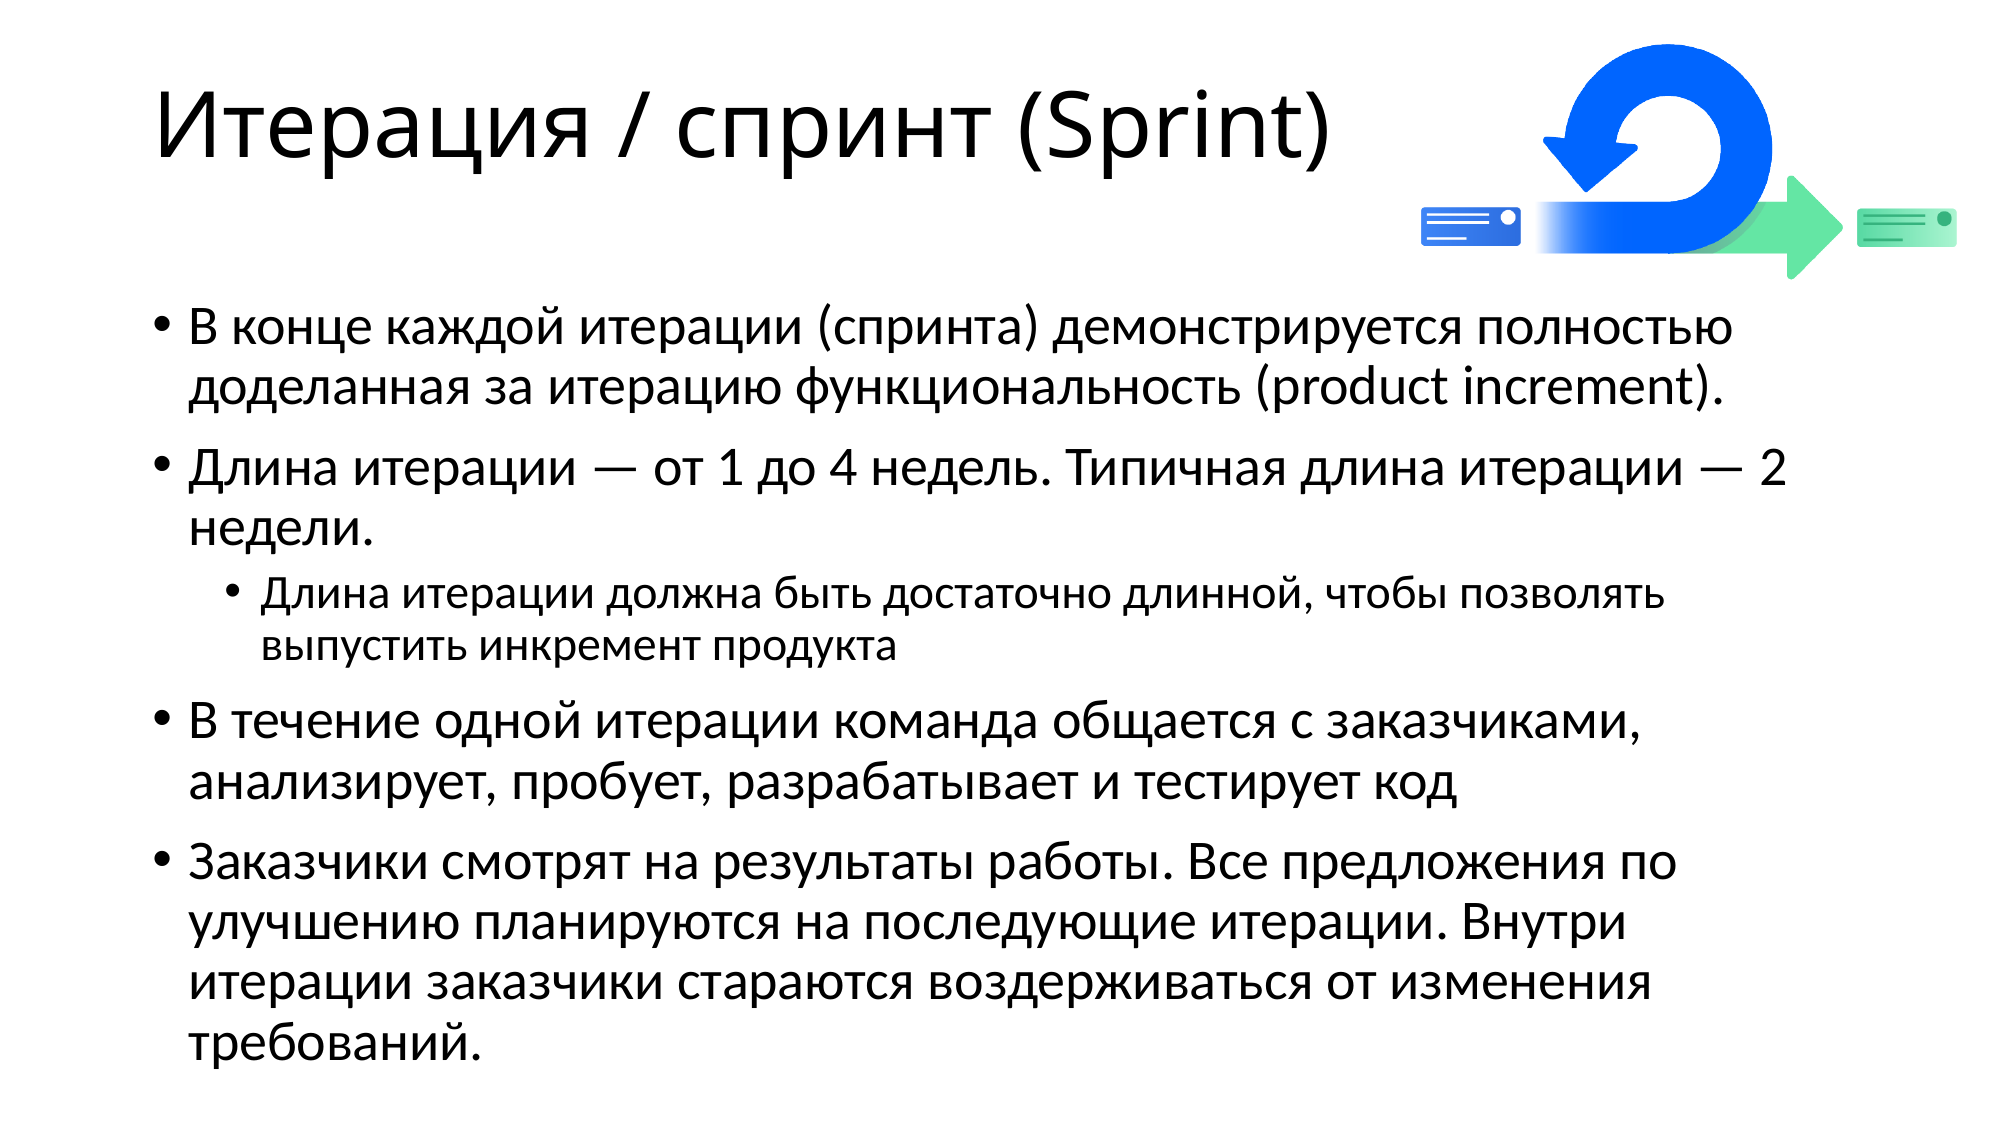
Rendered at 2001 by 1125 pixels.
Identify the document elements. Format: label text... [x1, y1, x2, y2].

list В конце каждой итерации (спринта) демонстрируется полностью доделанная за итерацию функциональность (product increment). Длина итерации — от 1 до 4 недель. Типичная длина итерации — 2 недели. Длина итерации должна быть достаточно длинной, чтобы позволять выпустить инкремент продукта В течение одной итерации команда общается с заказчиками, анализирует, пробует, разрабатывает и тестирует код Заказчики смотрят на результаты работы. Все предложения по улучшению планируются на последующие итерации. Внутри итерации заказчики стараются воздерживаться от изменения требований. [137, 288, 1863, 1086]
title Итерация / спринт (Sprint) [137, 59, 1376, 196]
picture [1376, 5, 2000, 318]
